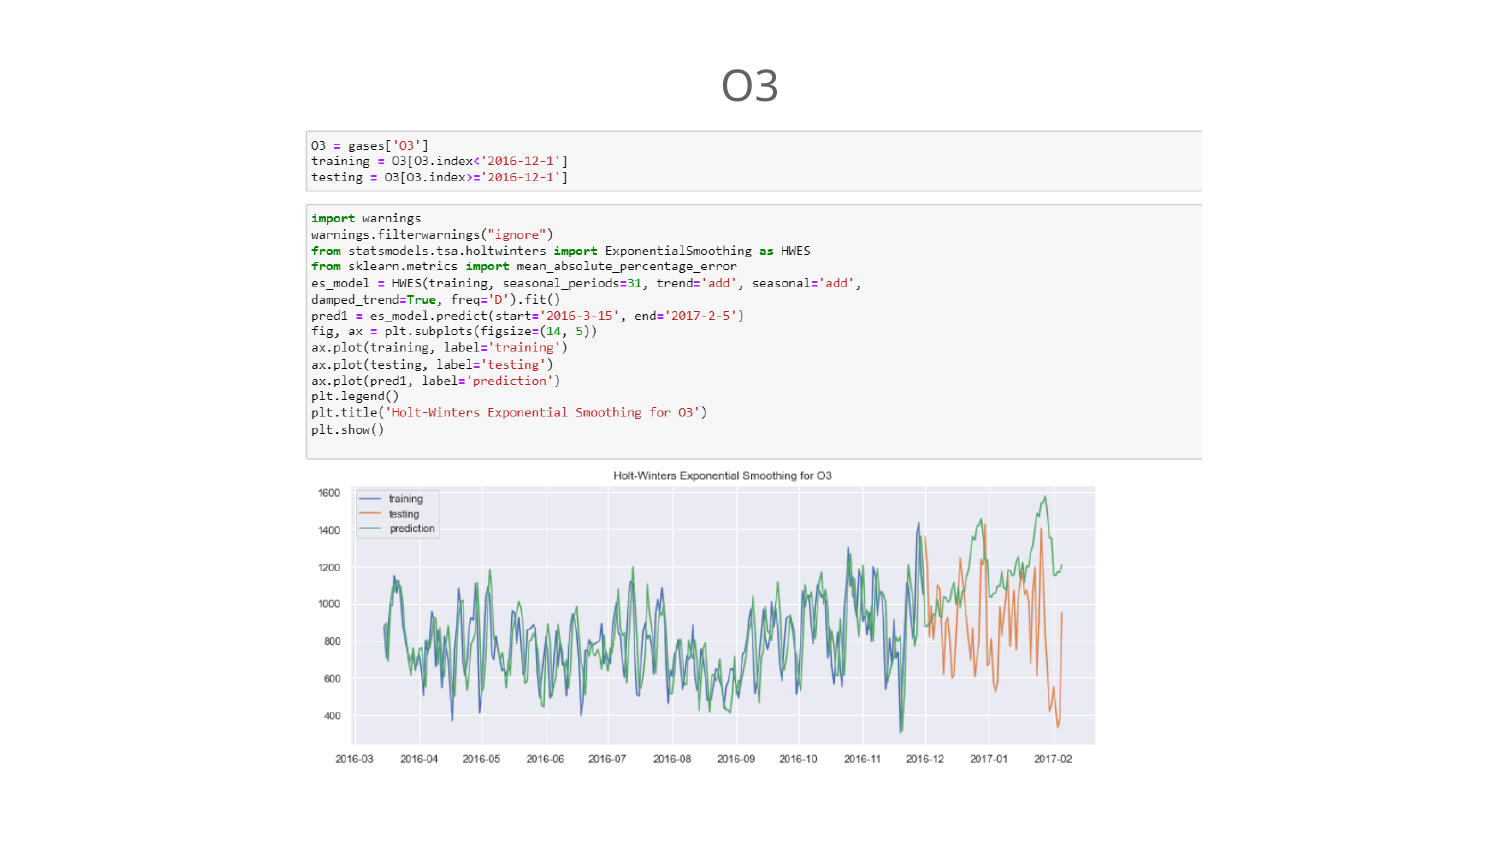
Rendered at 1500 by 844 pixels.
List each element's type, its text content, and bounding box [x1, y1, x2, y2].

picture [298, 121, 1202, 784]
list O3 [257, 34, 1242, 133]
